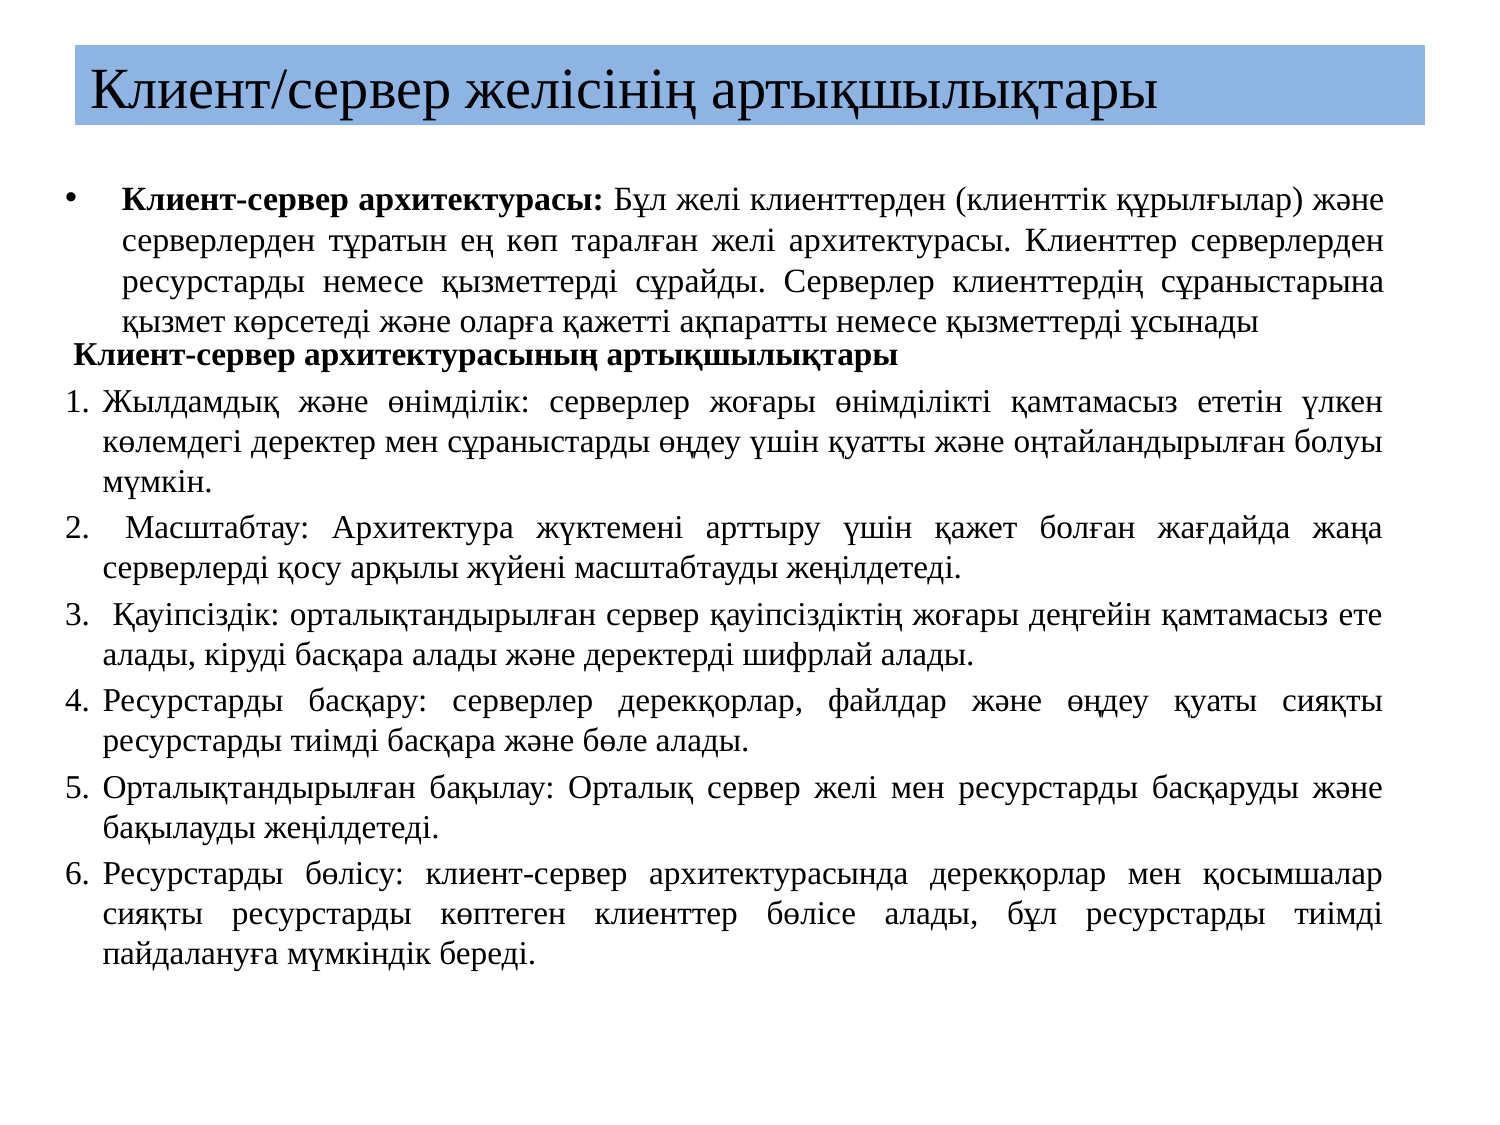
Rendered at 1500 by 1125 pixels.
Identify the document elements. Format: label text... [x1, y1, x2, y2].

list Клиент-сервер архитектурасы: Бұл желі клиенттерден (клиенттік құрылғылар) және серверлерден тұратын ең көп таралған желі архитектурасы. Клиенттер серверлерден ресурстарды немесе қызметтерді сұрайды. Серверлер клиенттердің сұраныстарына қызмет көрсетеді және оларға қажетті ақпаратты немесе қызметтерді ұсынады [49, 99, 1401, 324]
title Клиент/сервер желісінің артықшылықтары [74, 44, 1426, 126]
list Клиент-сервер архитектурасының артықшылықтары Жылдамдық және өнімділік: серверлер жоғары өнімділікті қамтамасыз ететін үлкен көлемдегі деректер мен сұраныстарды өңдеу үшін қуатты және оңтайландырылған болуы мүмкін. Масштабтау: Архитектура жүктемені арттыру үшін қажет болған жағдайда жаңа серверлерді қосу арқылы жүйені масштабтауды жеңілдетеді. Қауіпсіздік: орталықтандырылған сервер қауіпсіздіктің жоғары деңгейін қамтамасыз ете алады, кіруді басқара алады және деректерді шифрлай алады. Ресурстарды басқару: серверлер дерекқорлар, файлдар және өңдеу қуаты сияқты ресурстарды тиімді басқара және бөле алады. Орталықтандырылған бақылау: Орталық сервер желі мен ресурстарды басқаруды және бақылауды жеңілдетеді. Ресурстарды бөлісу: клиент-сервер архитектурасында дерекқорлар мен қосымшалар сияқты ресурстарды көптеген клиенттер бөлісе алады, бұл ресурстарды тиімді пайдалануға мүмкіндік береді. [49, 324, 1401, 838]
